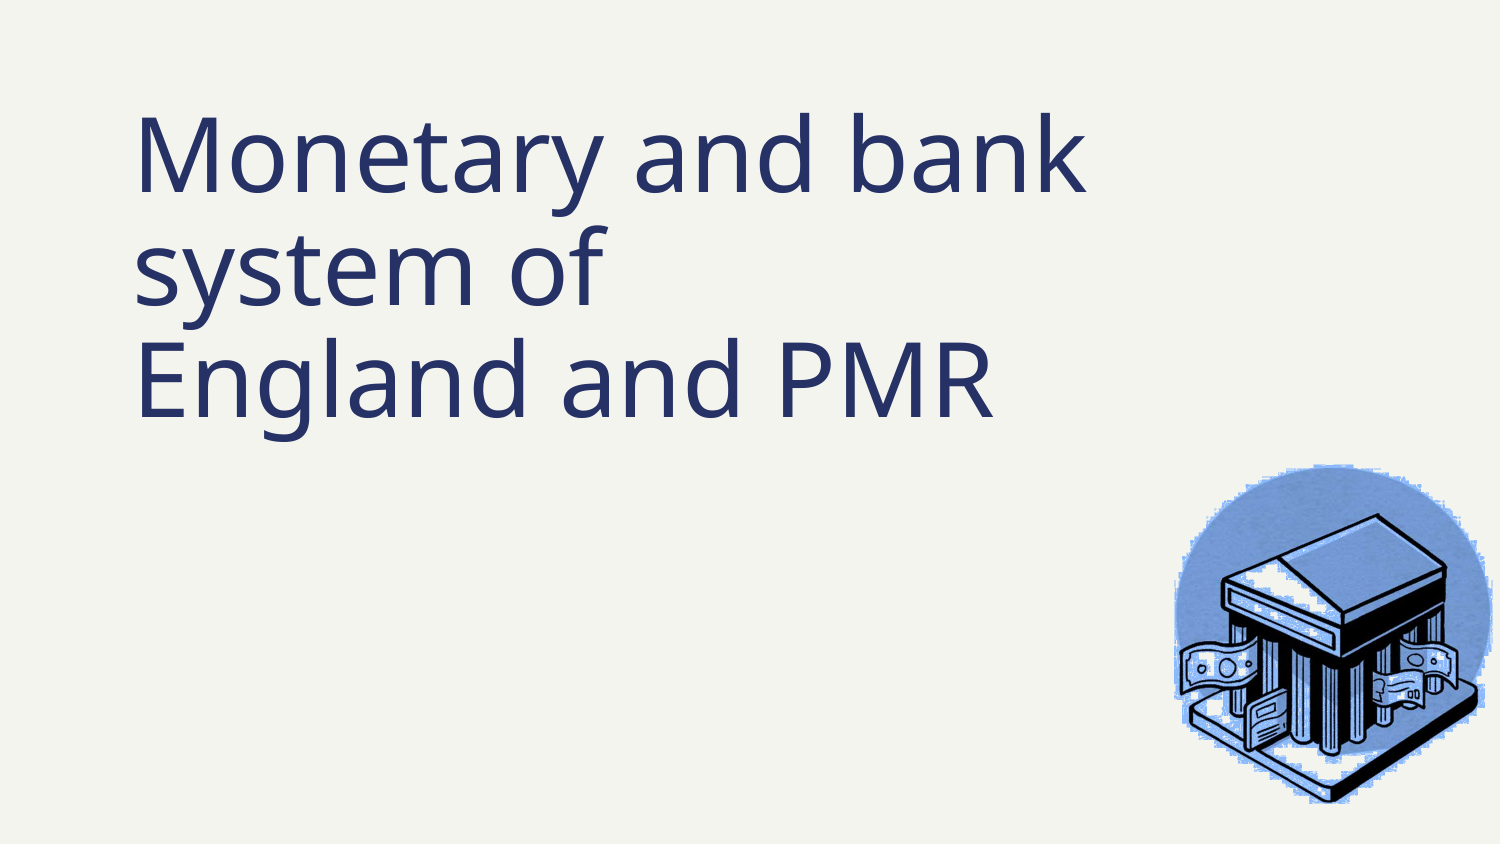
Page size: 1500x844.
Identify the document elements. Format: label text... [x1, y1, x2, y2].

title Monetary and bank system of England and PMR [117, 199, 1383, 456]
picture [1148, 449, 1500, 814]
